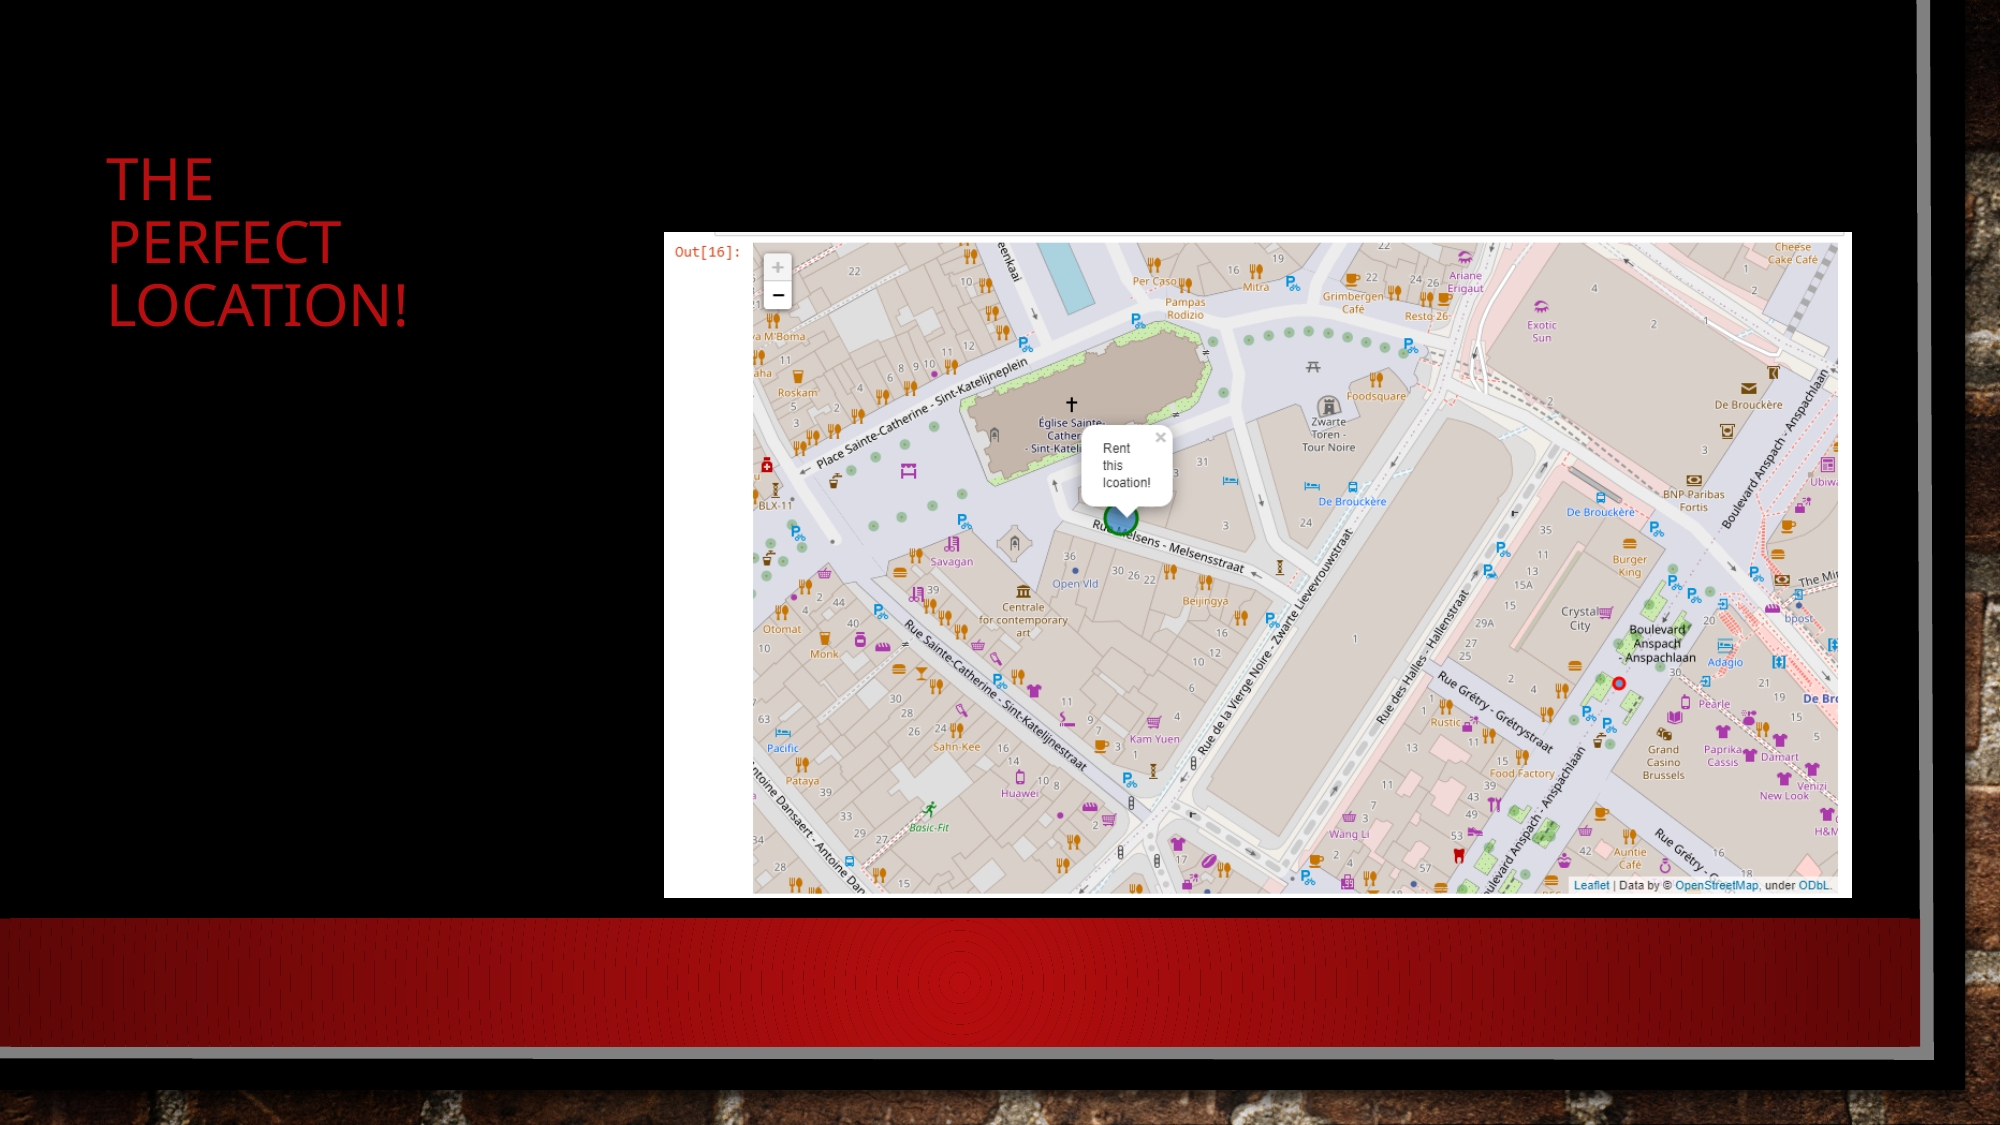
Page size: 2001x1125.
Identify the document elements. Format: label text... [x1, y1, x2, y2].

picture [663, 232, 1852, 898]
title The perfect location! [91, 100, 471, 347]
picture [0, 0, 2000, 1125]
